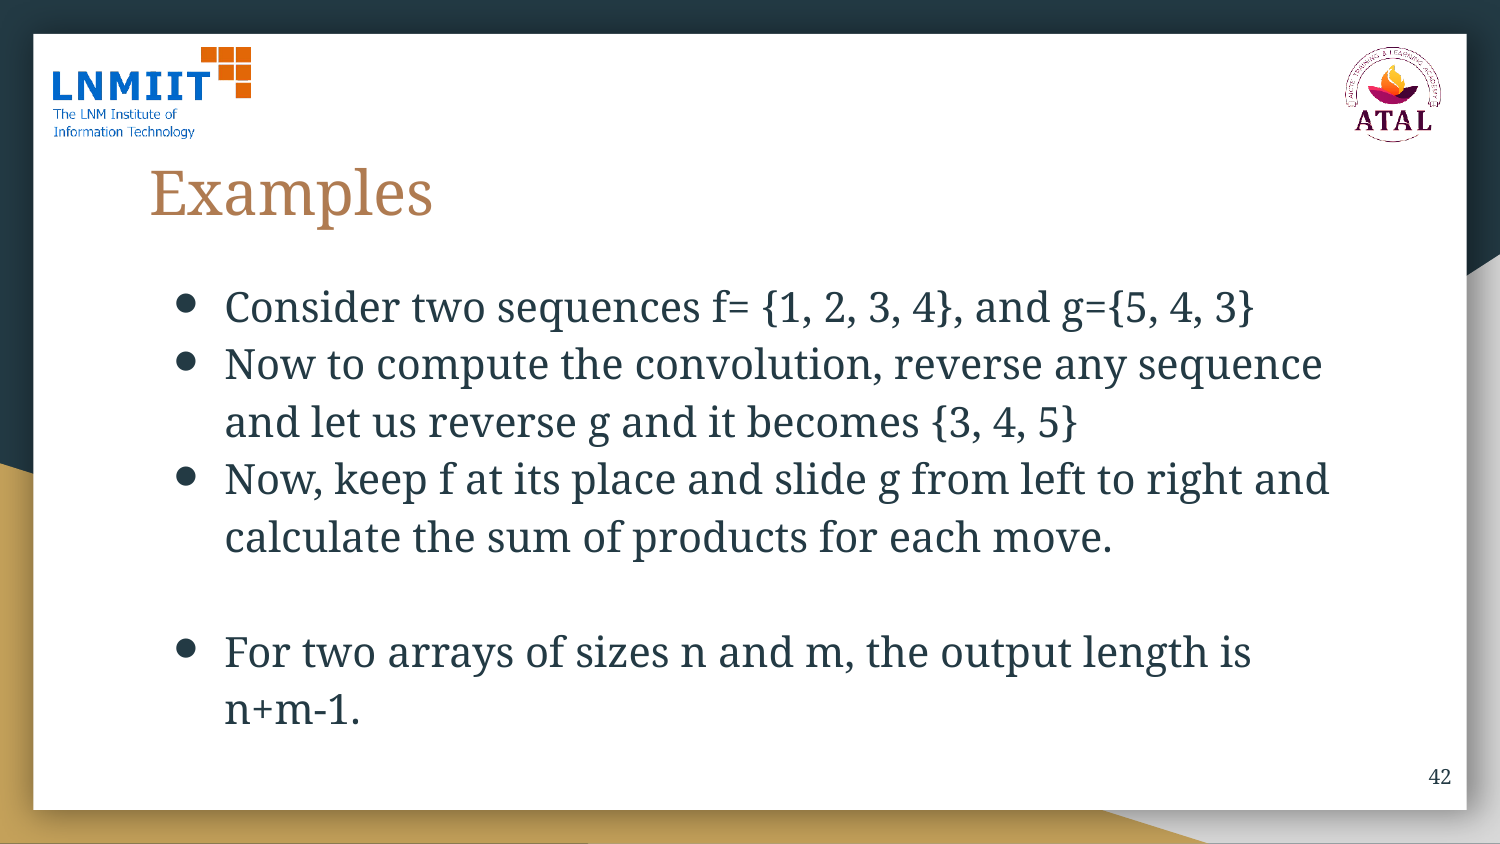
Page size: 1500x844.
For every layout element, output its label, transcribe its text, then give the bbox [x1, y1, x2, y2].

list Consider two sequences f= {1, 2, 3, 4}, and g={5, 4, 3} Now to compute the convolution, reverse any sequence and let us reverse g and it becomes {3, 4, 5} Now, keep f at its place and slide g from left to right and calculate the sum of products for each move. For two arrays of sizes n and m, the output length is n+m-1. [134, 257, 1366, 729]
title Examples [134, 138, 1366, 243]
picture [1332, 43, 1447, 143]
picture [53, 47, 251, 139]
slide_number 42 [1376, 745, 1467, 810]
